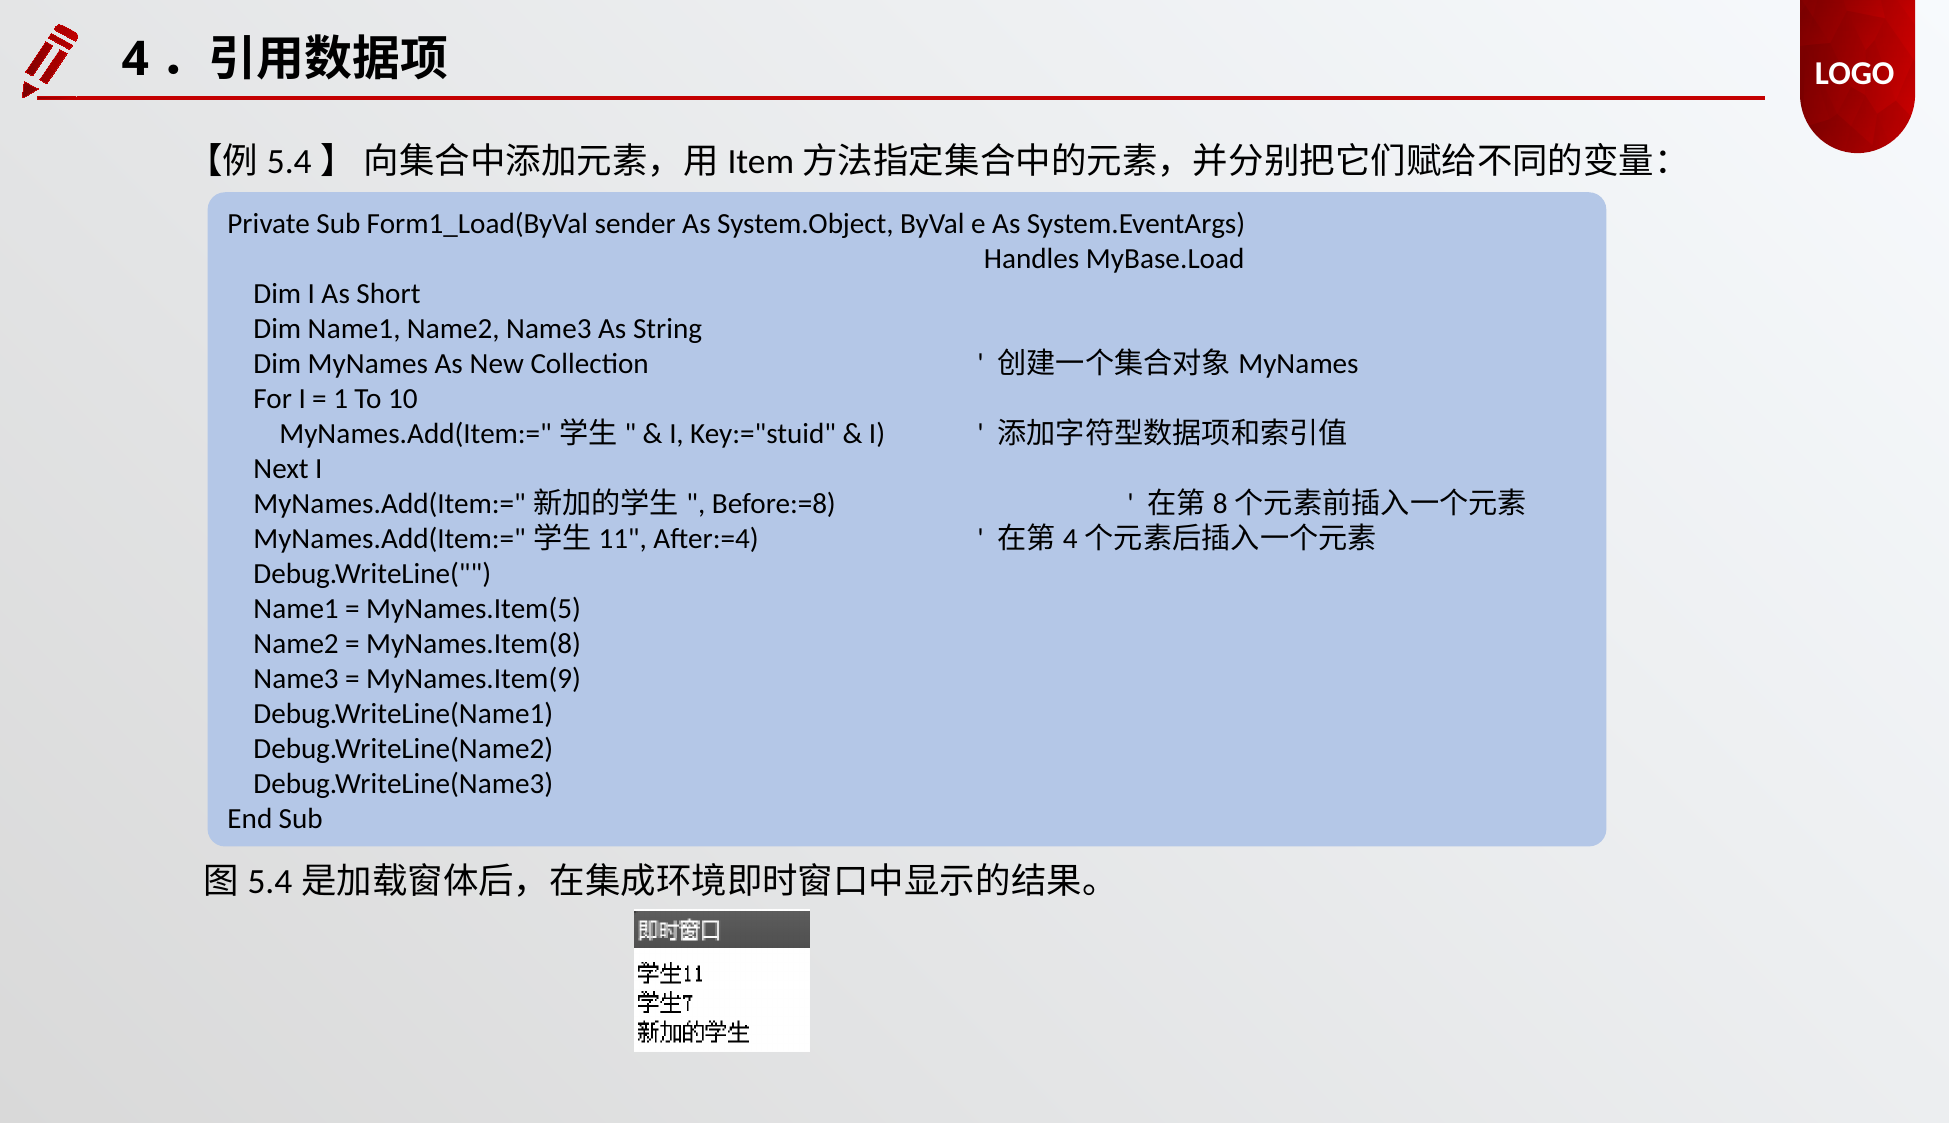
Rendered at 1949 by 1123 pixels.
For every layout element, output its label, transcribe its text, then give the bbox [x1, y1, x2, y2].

text_box Private Sub Form1_Load(ByVal sender As System.Object, ByVal e As System.EventArgs) Handles MyBase.Load Dim I As Short Dim Name1, Name2, Name3 As String Dim MyNames As New Collection ' 创建一个集合对象MyNames For I = 1 To 10 MyNames.Add(Item:="学生" & I, Key:="stuid" & I) ' 添加字符型数据项和索引值 Next I MyNames.Add(Item:="新加的学生", Before:=8) ' 在第8个元素前插入一个元素 MyNames.Add(Item:="学生11", After:=4) ' 在第4个元素后插入一个元素 Debug.WriteLine("") Name1 = MyNames.Item(5) Name2 = MyNames.Item(8) Name3 = MyNames.Item(9) Debug.WriteLine(Name1) Debug.WriteLine(Name2) Debug.WriteLine(Name3) End Sub [207, 192, 1607, 847]
picture [1800, 0, 1916, 154]
picture [22, 82, 37, 97]
picture [40, 50, 67, 83]
picture [54, 24, 78, 41]
picture [48, 33, 73, 49]
text_box 图5.4是加载窗体后，在集成环境即时窗口中显示的结果。 [188, 850, 1133, 908]
picture [634, 909, 810, 1052]
text_box 【例5.4】 向集合中添加元素，用Item方法指定集合中的元素，并分别把它们赋给不同的变量： [172, 130, 1699, 188]
picture [26, 42, 52, 75]
text_box 4．引用数据项 [101, 17, 682, 95]
